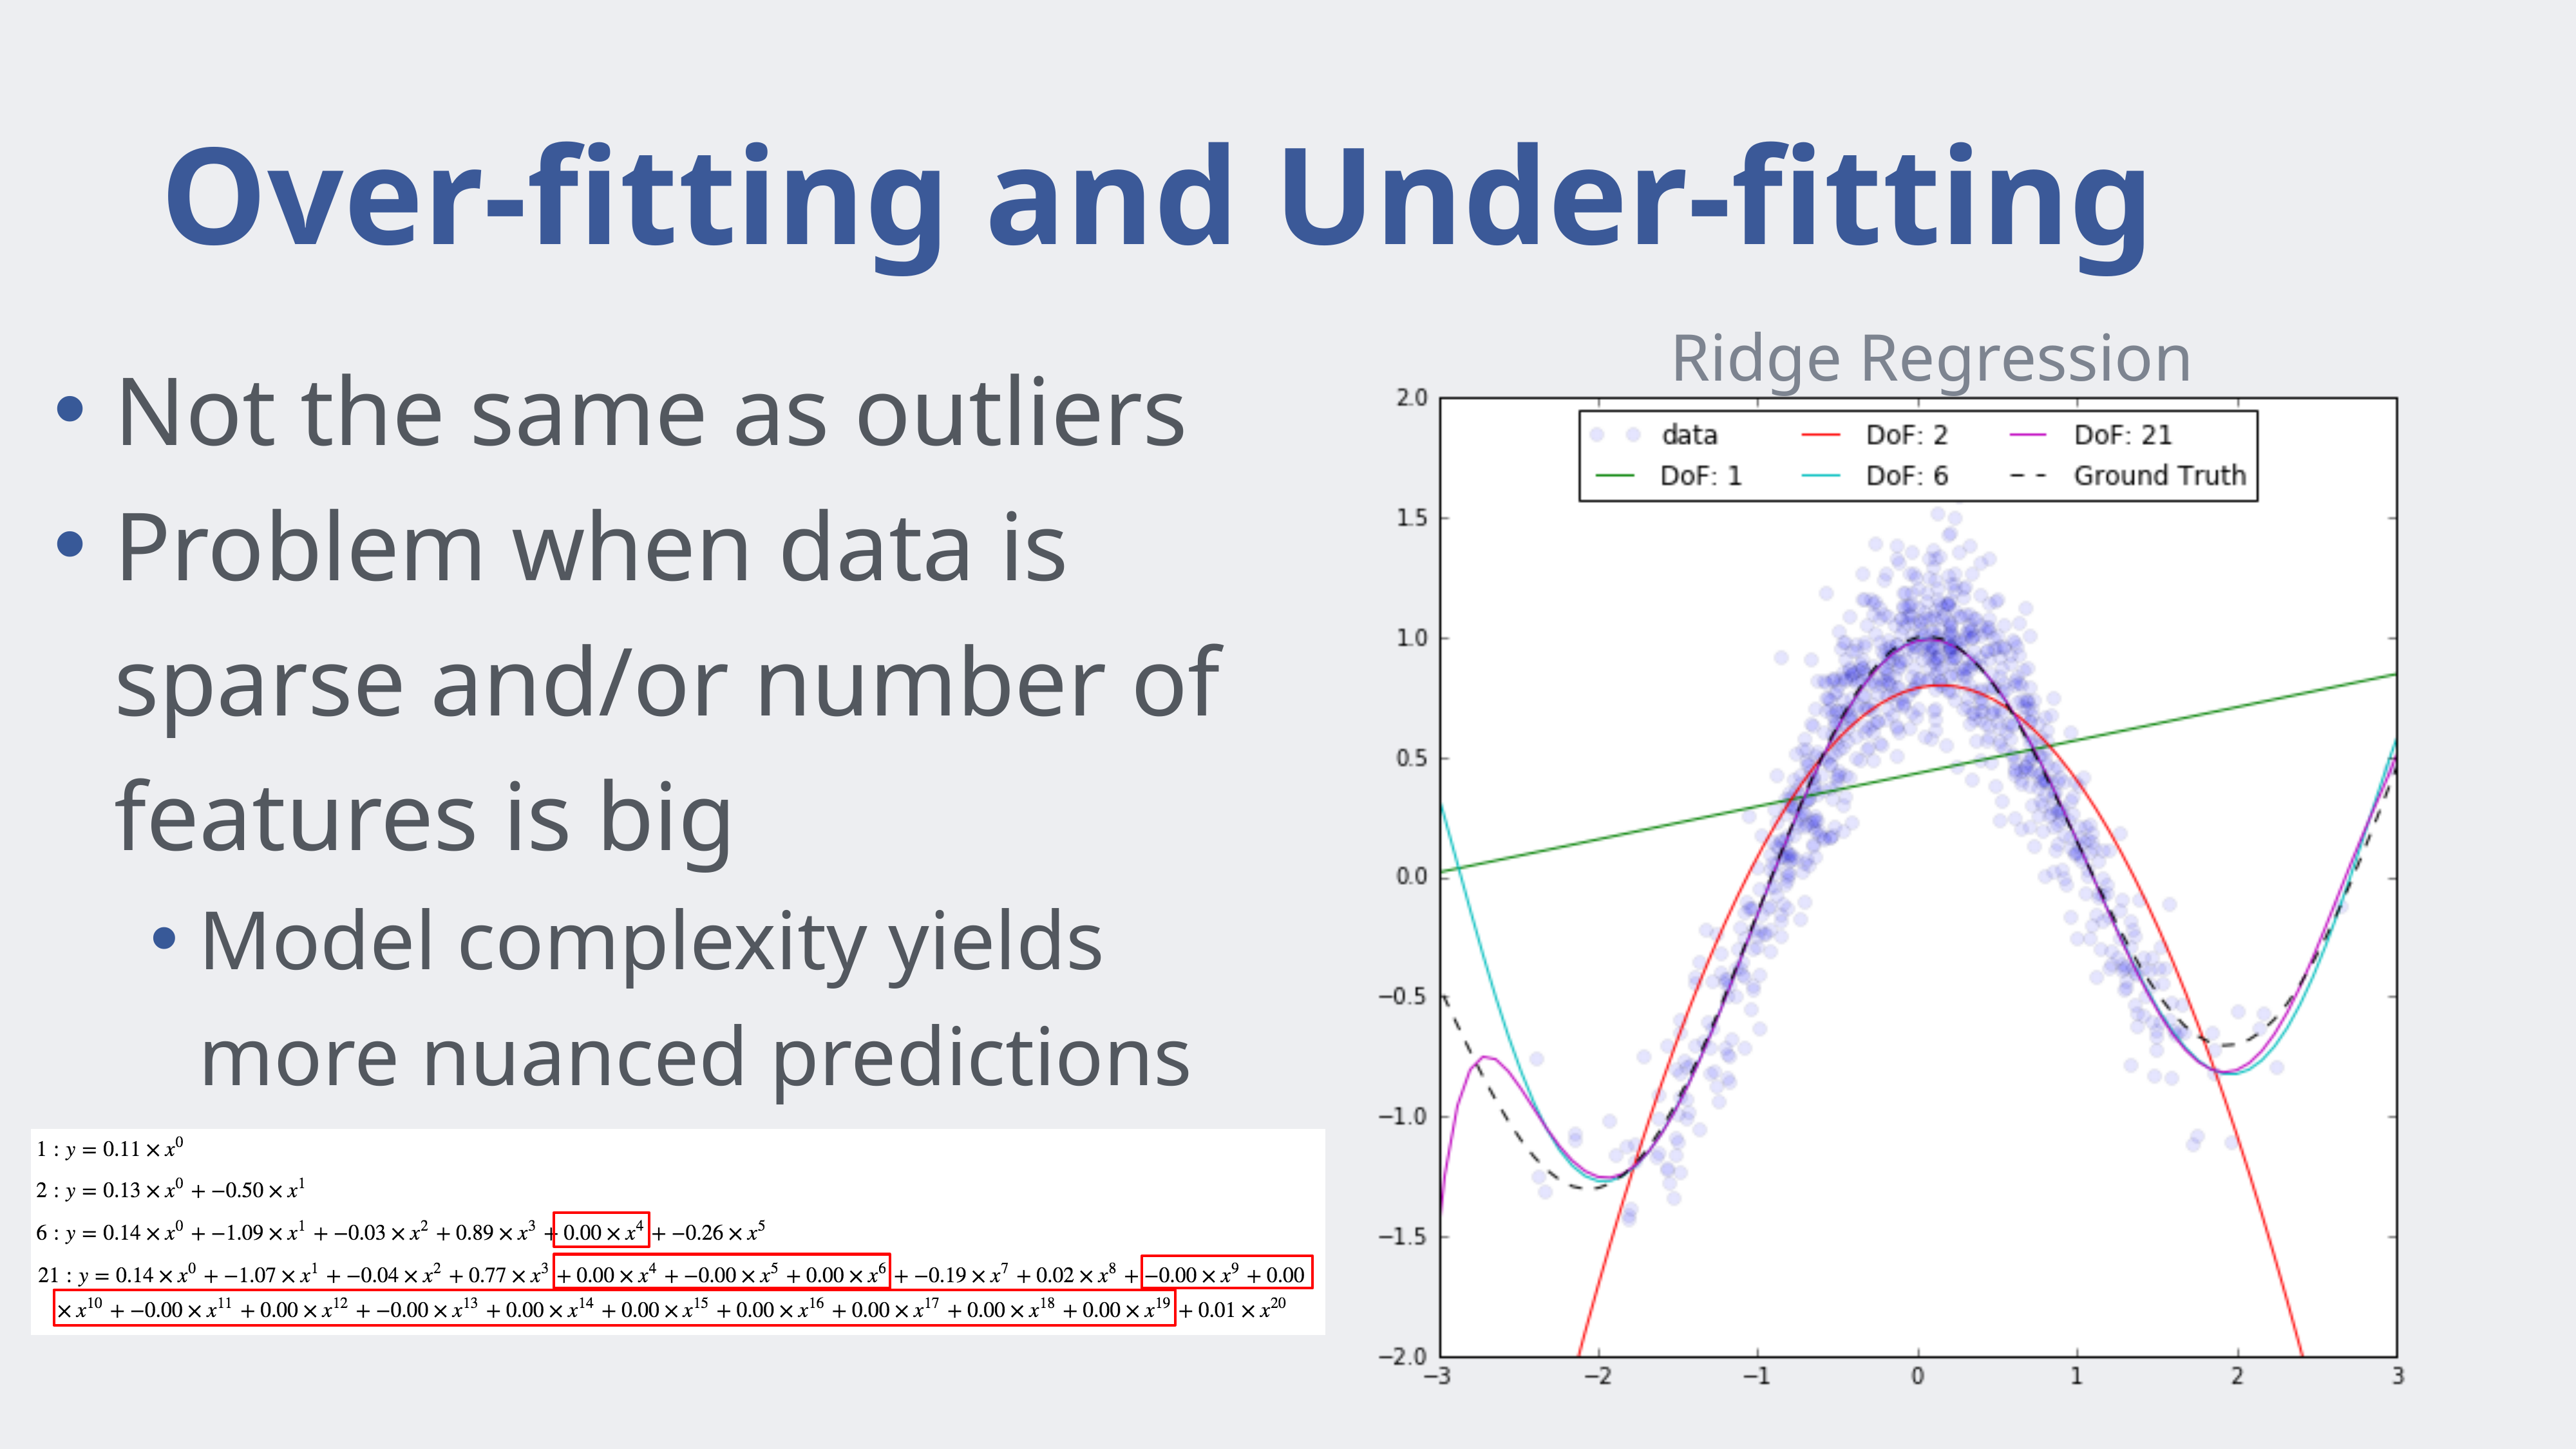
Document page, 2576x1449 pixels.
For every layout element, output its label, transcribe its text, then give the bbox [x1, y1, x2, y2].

text_box Ridge Regression [1423, 303, 2441, 399]
list Not the same as outliers Problem when data is sparse and/or number of features is big Model complexity yields more nuanced predictions Susceptible to over-fitting. [53, 328, 1313, 1129]
title Over-fitting and Under-fitting [160, 109, 2415, 305]
picture [31, 1129, 1325, 1336]
picture [1363, 374, 2418, 1402]
